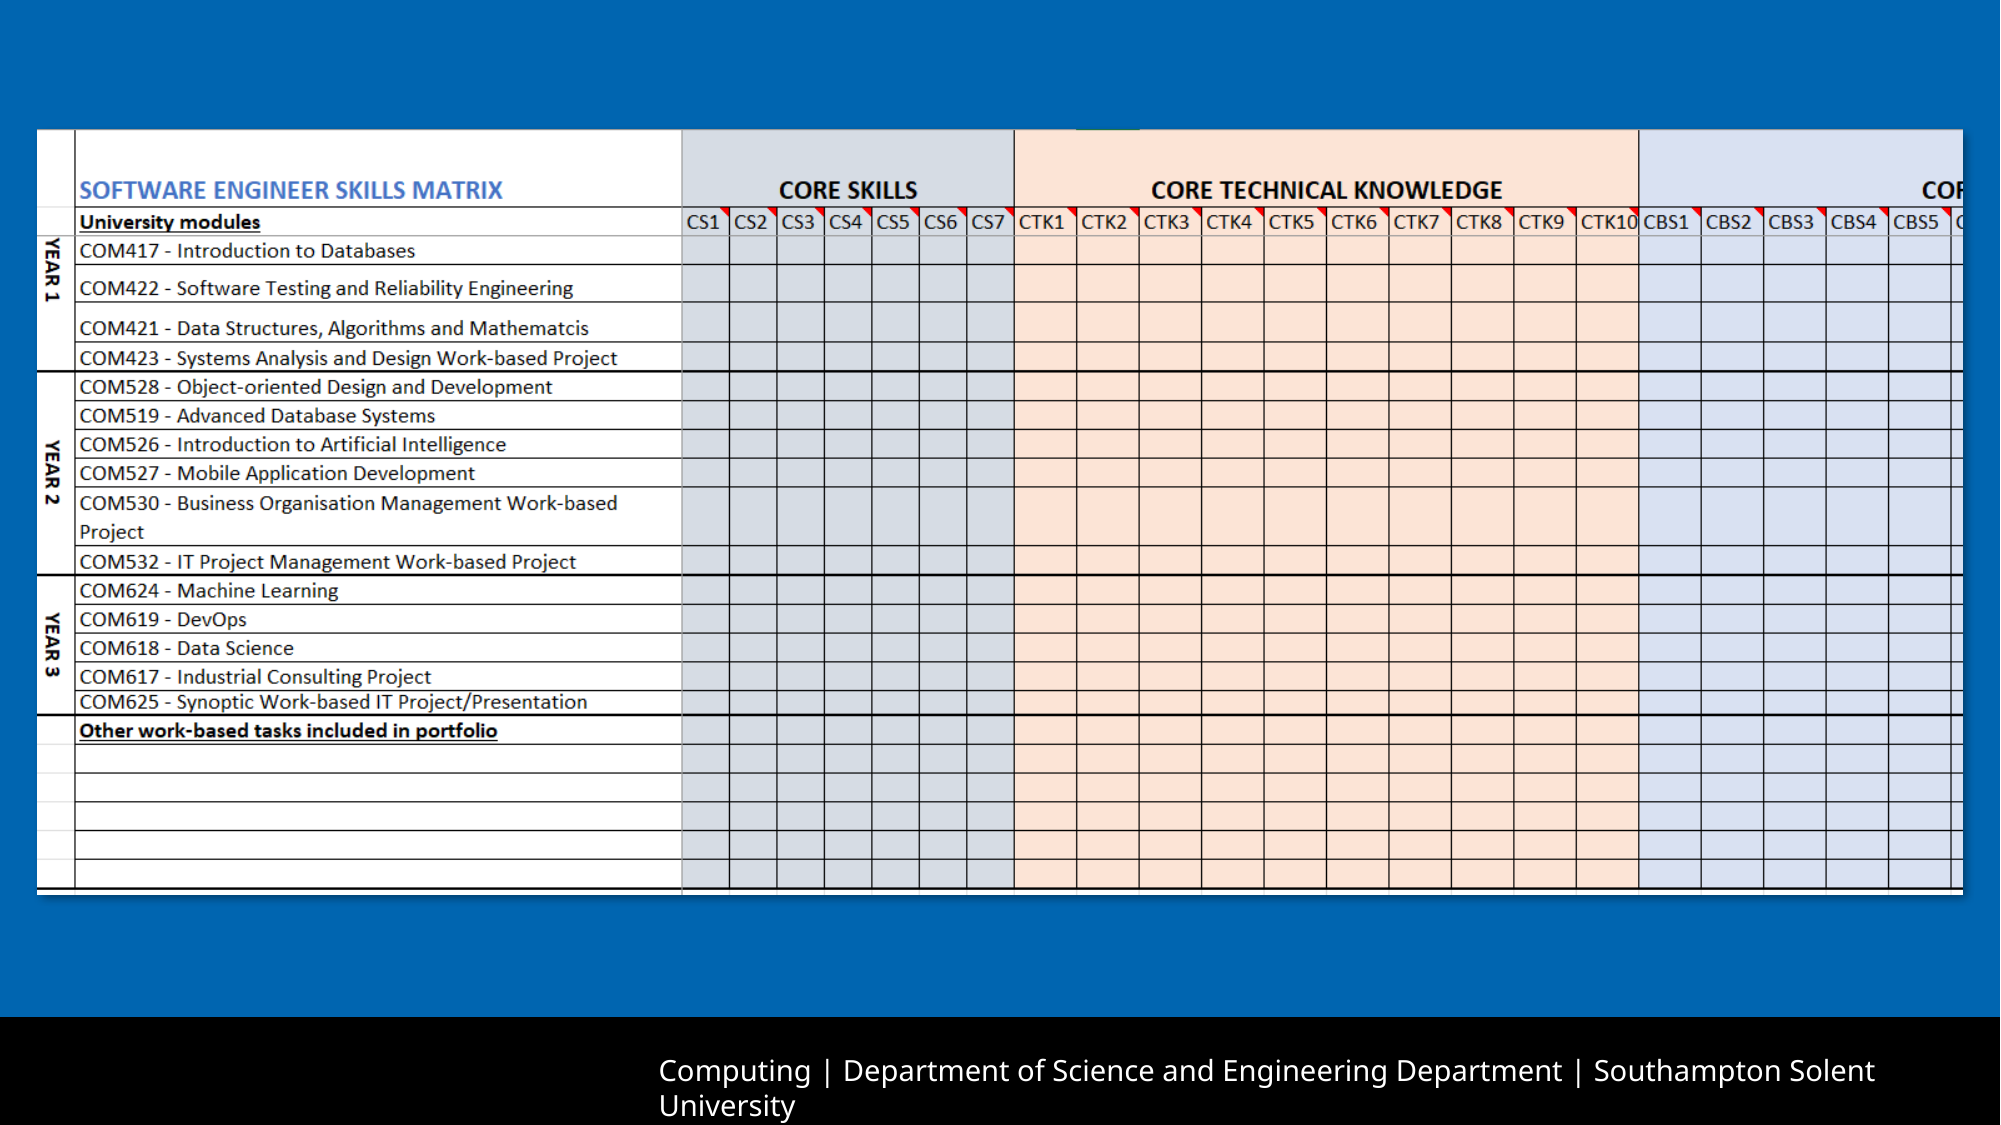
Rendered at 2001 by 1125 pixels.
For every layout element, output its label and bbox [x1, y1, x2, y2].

picture [37, 129, 1963, 895]
